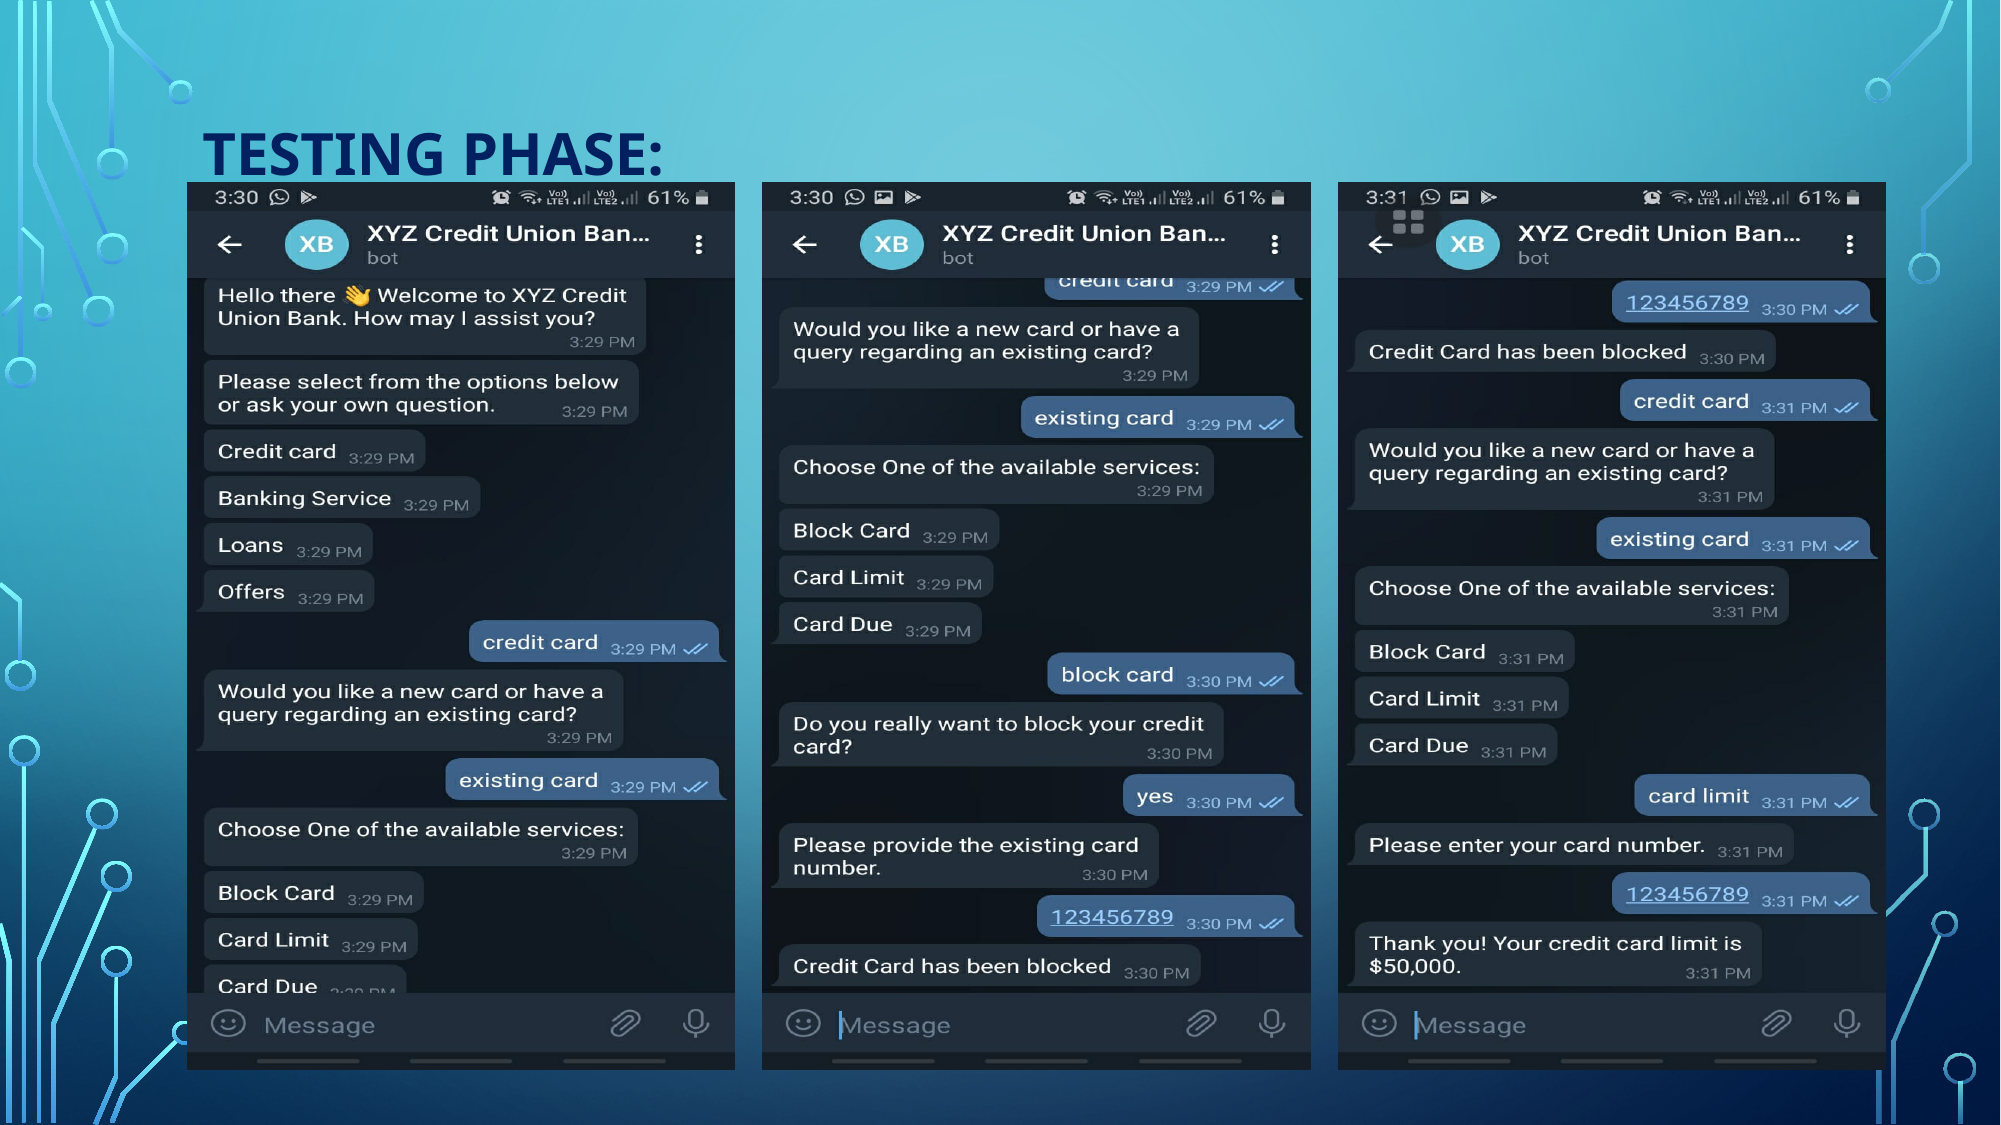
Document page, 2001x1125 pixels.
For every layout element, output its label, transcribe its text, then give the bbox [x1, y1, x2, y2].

picture [186, 182, 735, 1071]
picture [762, 182, 1311, 1071]
picture [1337, 182, 1886, 1071]
title Testing phase: [187, 101, 1813, 212]
